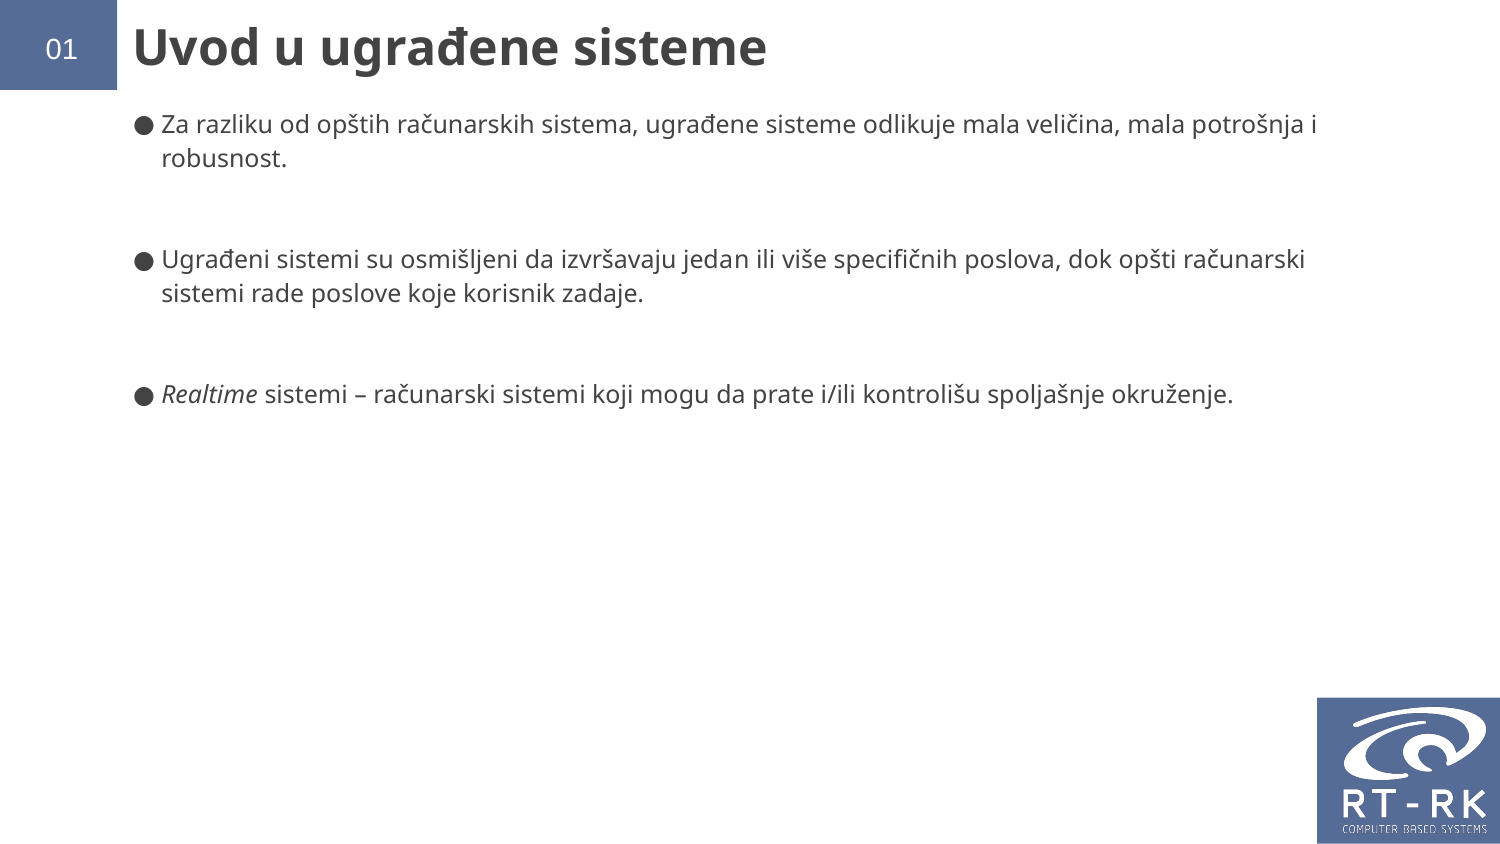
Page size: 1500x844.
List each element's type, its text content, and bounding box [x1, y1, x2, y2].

title Uvod u ugrađene sisteme [118, 0, 1014, 80]
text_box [1316, 697, 1500, 844]
text_box [94, 0, 118, 90]
subtitle Za razliku od opštih računarskih sistema, ugrađene sisteme odlikuje mala veličina, mala potrošnja i robusnost. Ugrađeni sistemi su osmišljeni da izvršavaju jedan ili više specifičnih poslova, dok opšti računarski sistemi rade poslove koje korisnik zadaje. Realtime sistemi – računarski sistemi koji mogu da prate i/ili kontrolišu spoljašnje okruženje. [118, 88, 1380, 749]
text_box 01 [0, 0, 94, 95]
